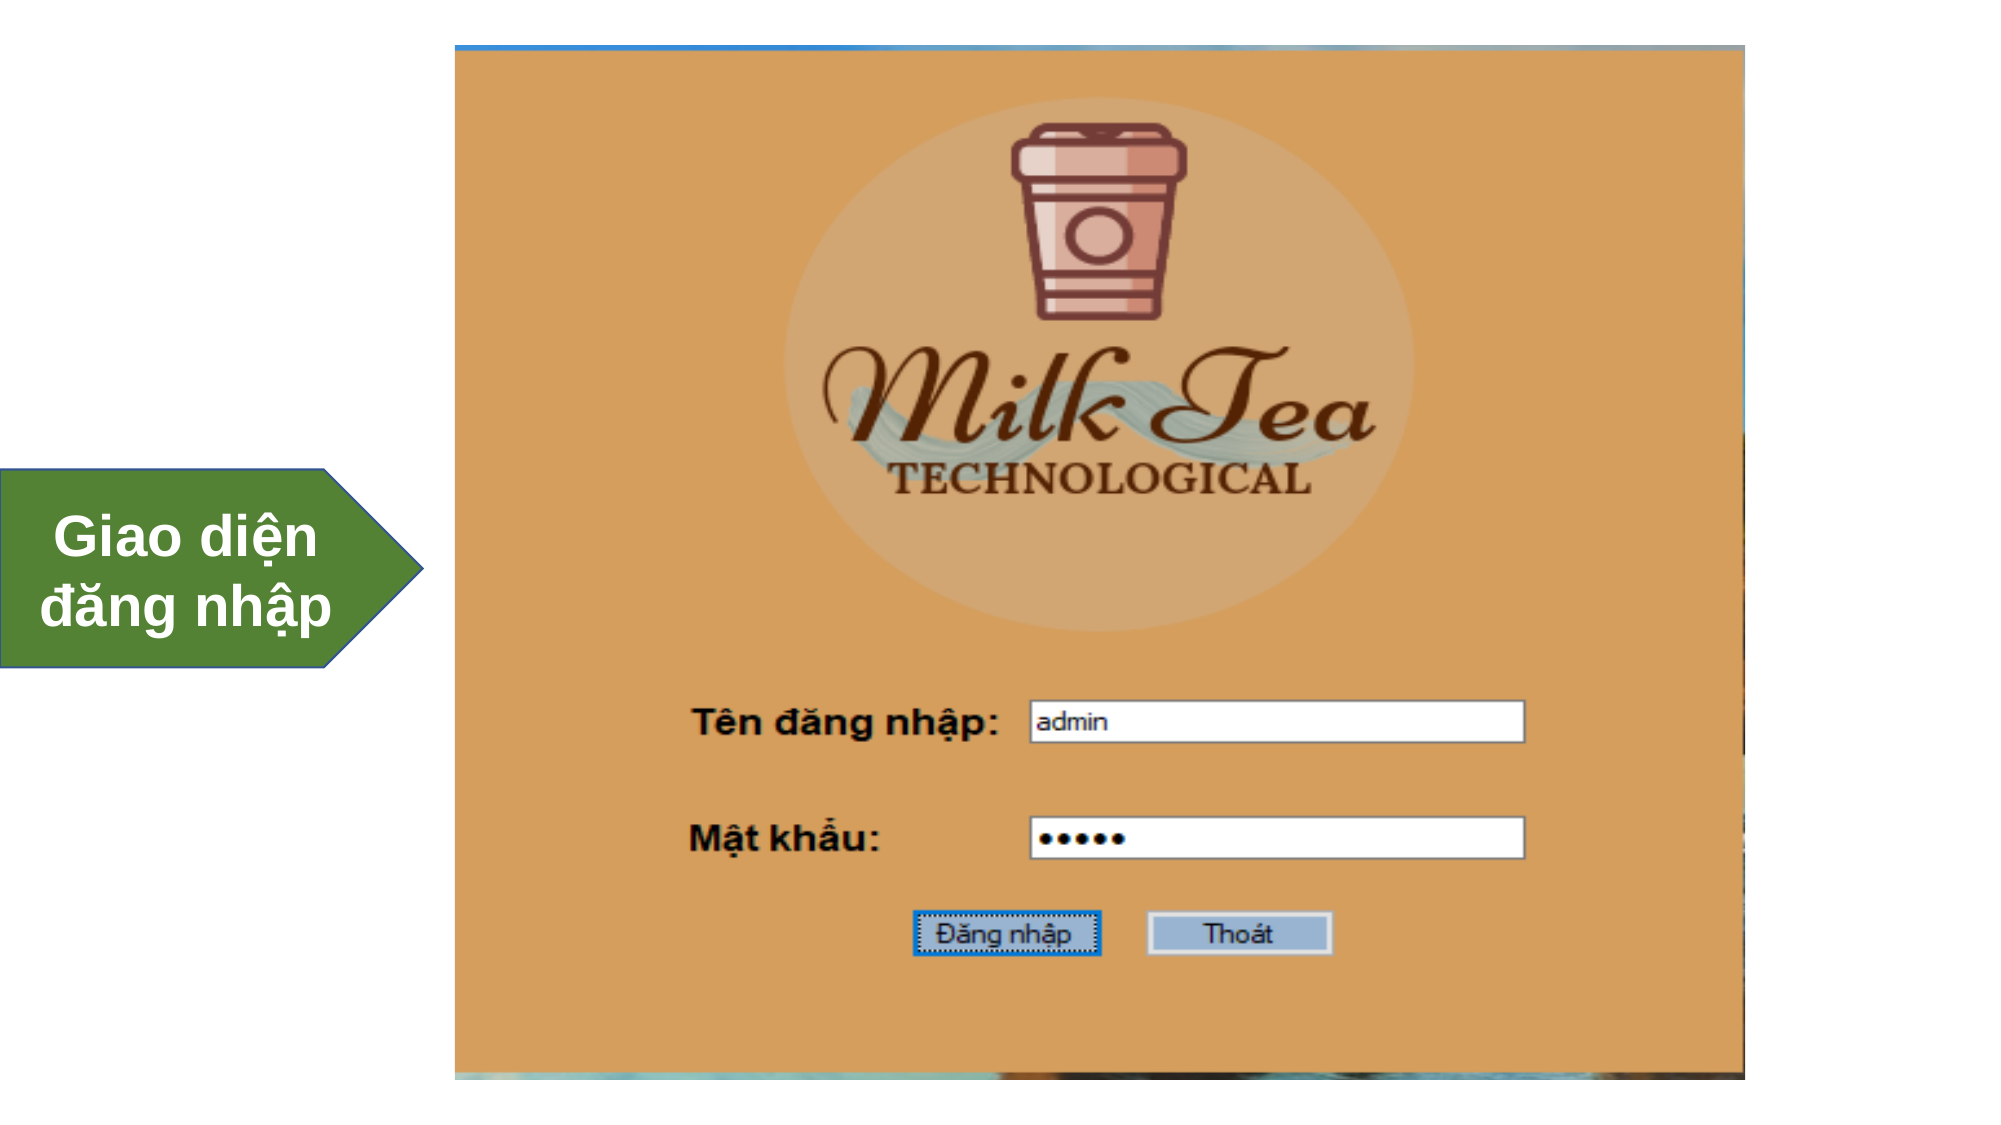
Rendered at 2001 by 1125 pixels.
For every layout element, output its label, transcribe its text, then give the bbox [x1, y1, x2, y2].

picture [454, 45, 1746, 1080]
text_box Giao diện đăng nhập [0, 468, 425, 669]
